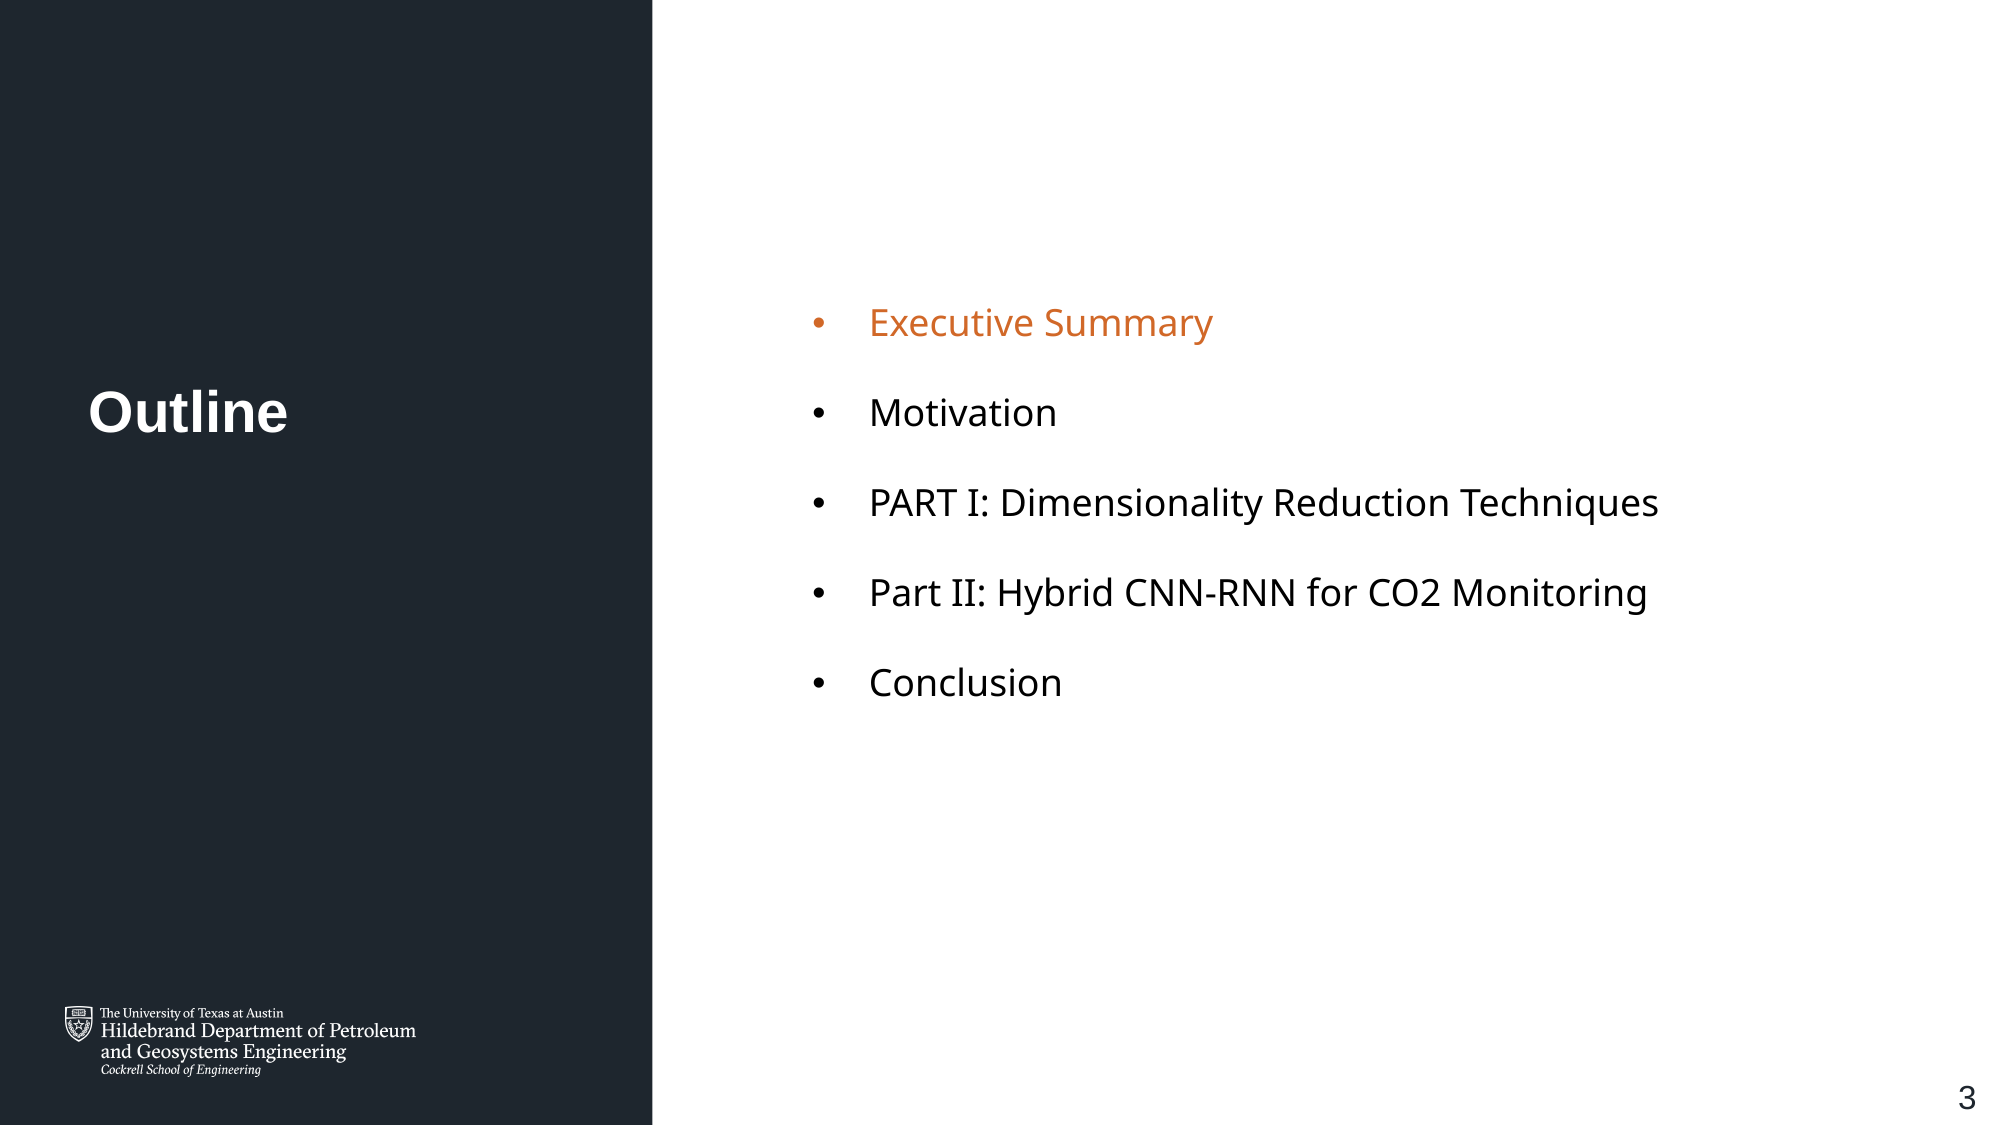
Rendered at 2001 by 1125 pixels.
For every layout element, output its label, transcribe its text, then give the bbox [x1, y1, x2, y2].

text_box 3 [1934, 1068, 2000, 1124]
text_box Outline [74, 366, 559, 452]
text_box Executive Summary Motivation PART I: Dimensionality Reduction Techniques Part II: Hybrid CNN-RNN for CO2 Monitoring Conclusion [797, 292, 1889, 712]
picture [65, 1006, 416, 1077]
